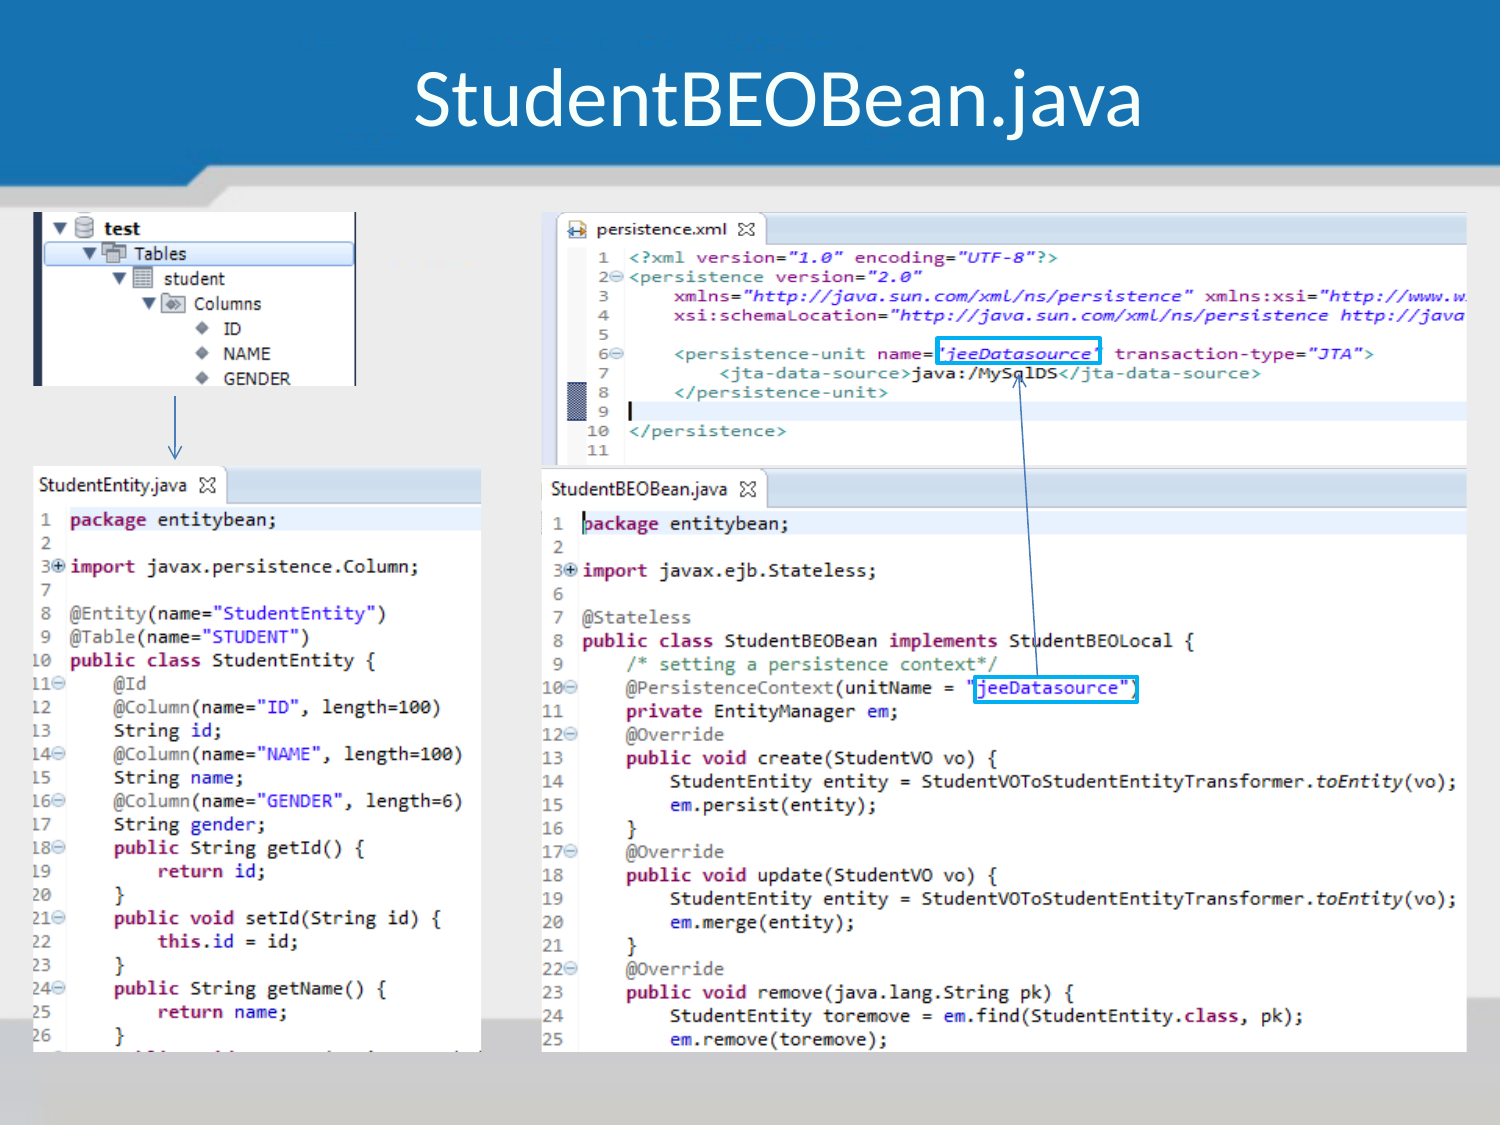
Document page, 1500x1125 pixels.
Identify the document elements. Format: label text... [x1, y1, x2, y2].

text_box StudentBEOBean.java [116, 24, 1442, 163]
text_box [1018, 373, 1038, 677]
picture [0, 0, 1500, 1125]
